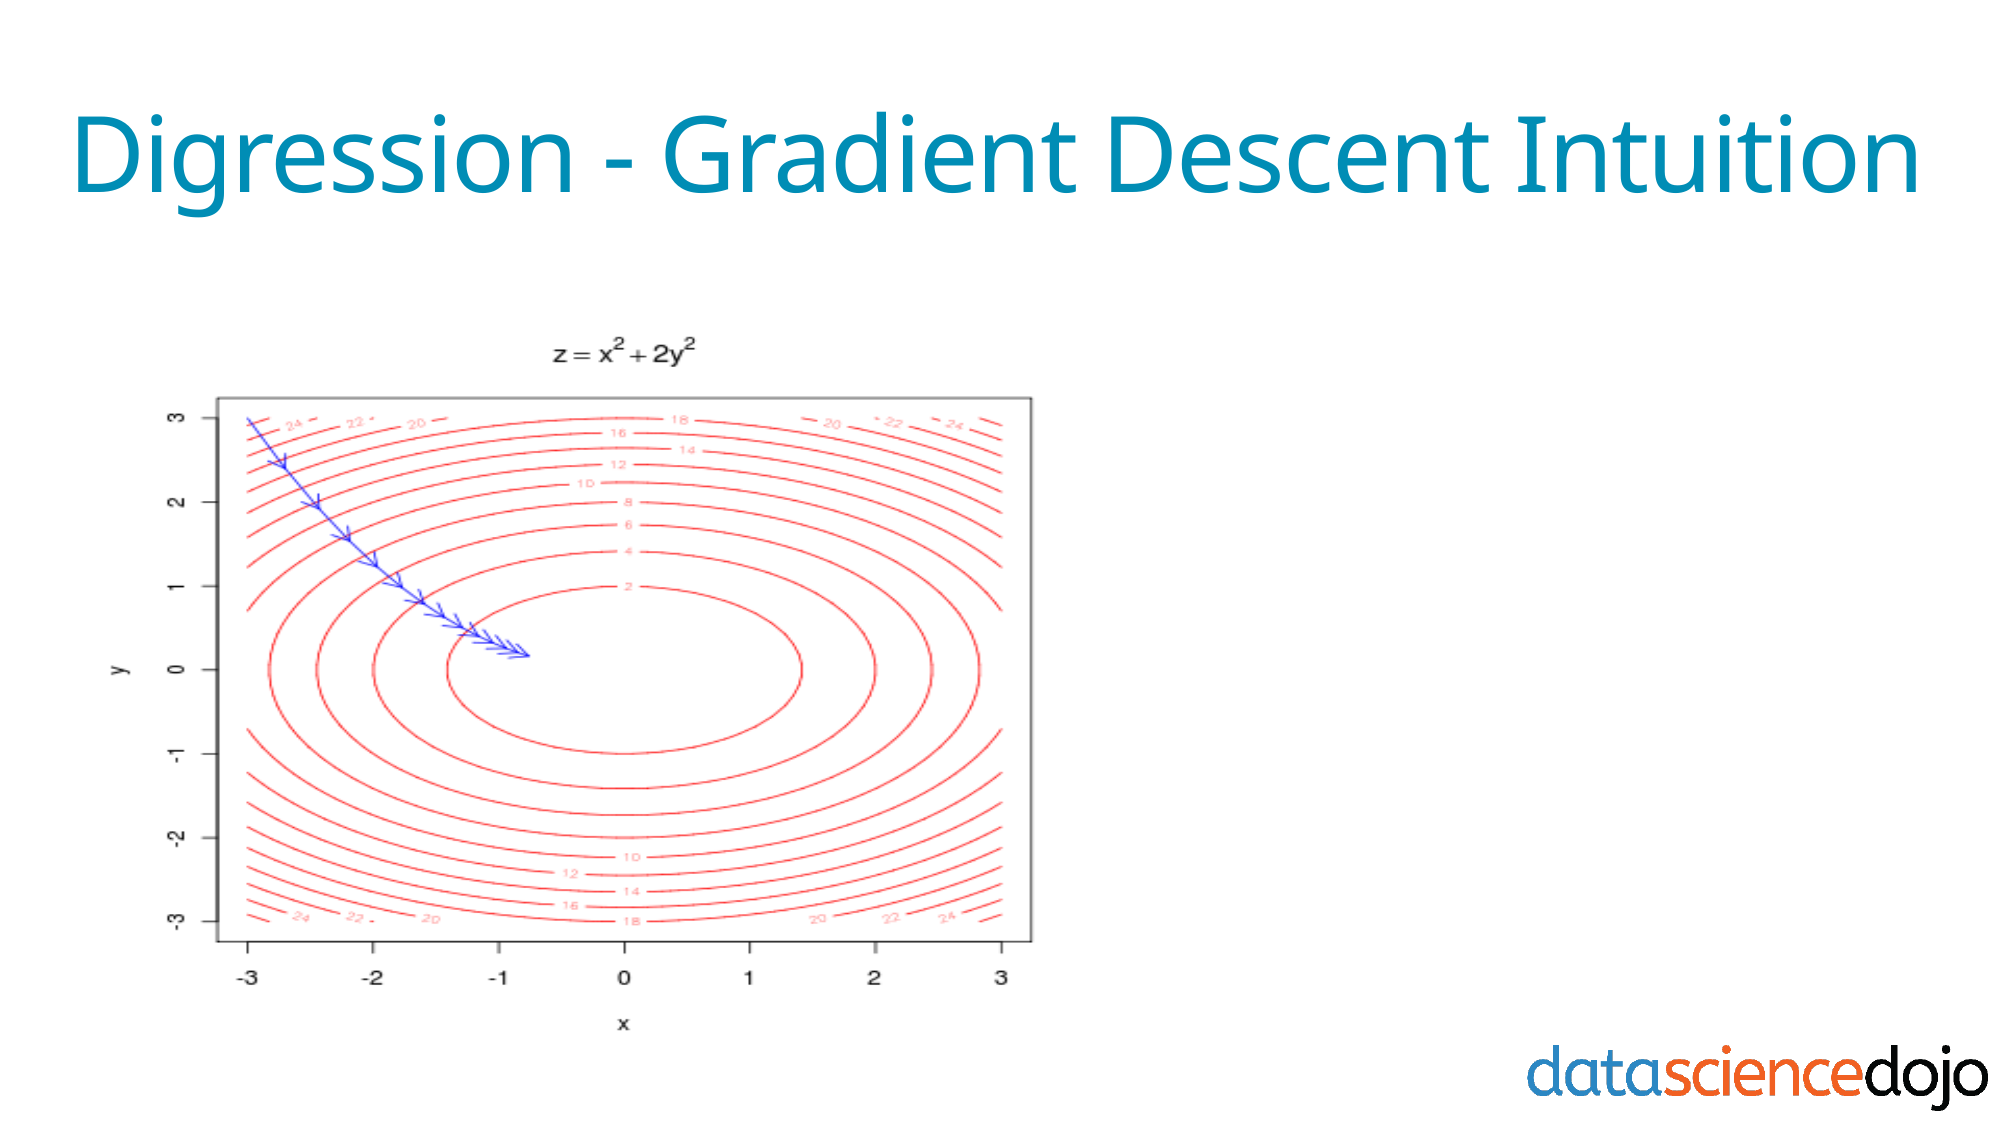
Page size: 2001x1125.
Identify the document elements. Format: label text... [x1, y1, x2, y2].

picture [1524, 1037, 1988, 1113]
picture [94, 306, 1096, 1058]
title Digression - Gradient Descent Intuition [44, 85, 1957, 234]
